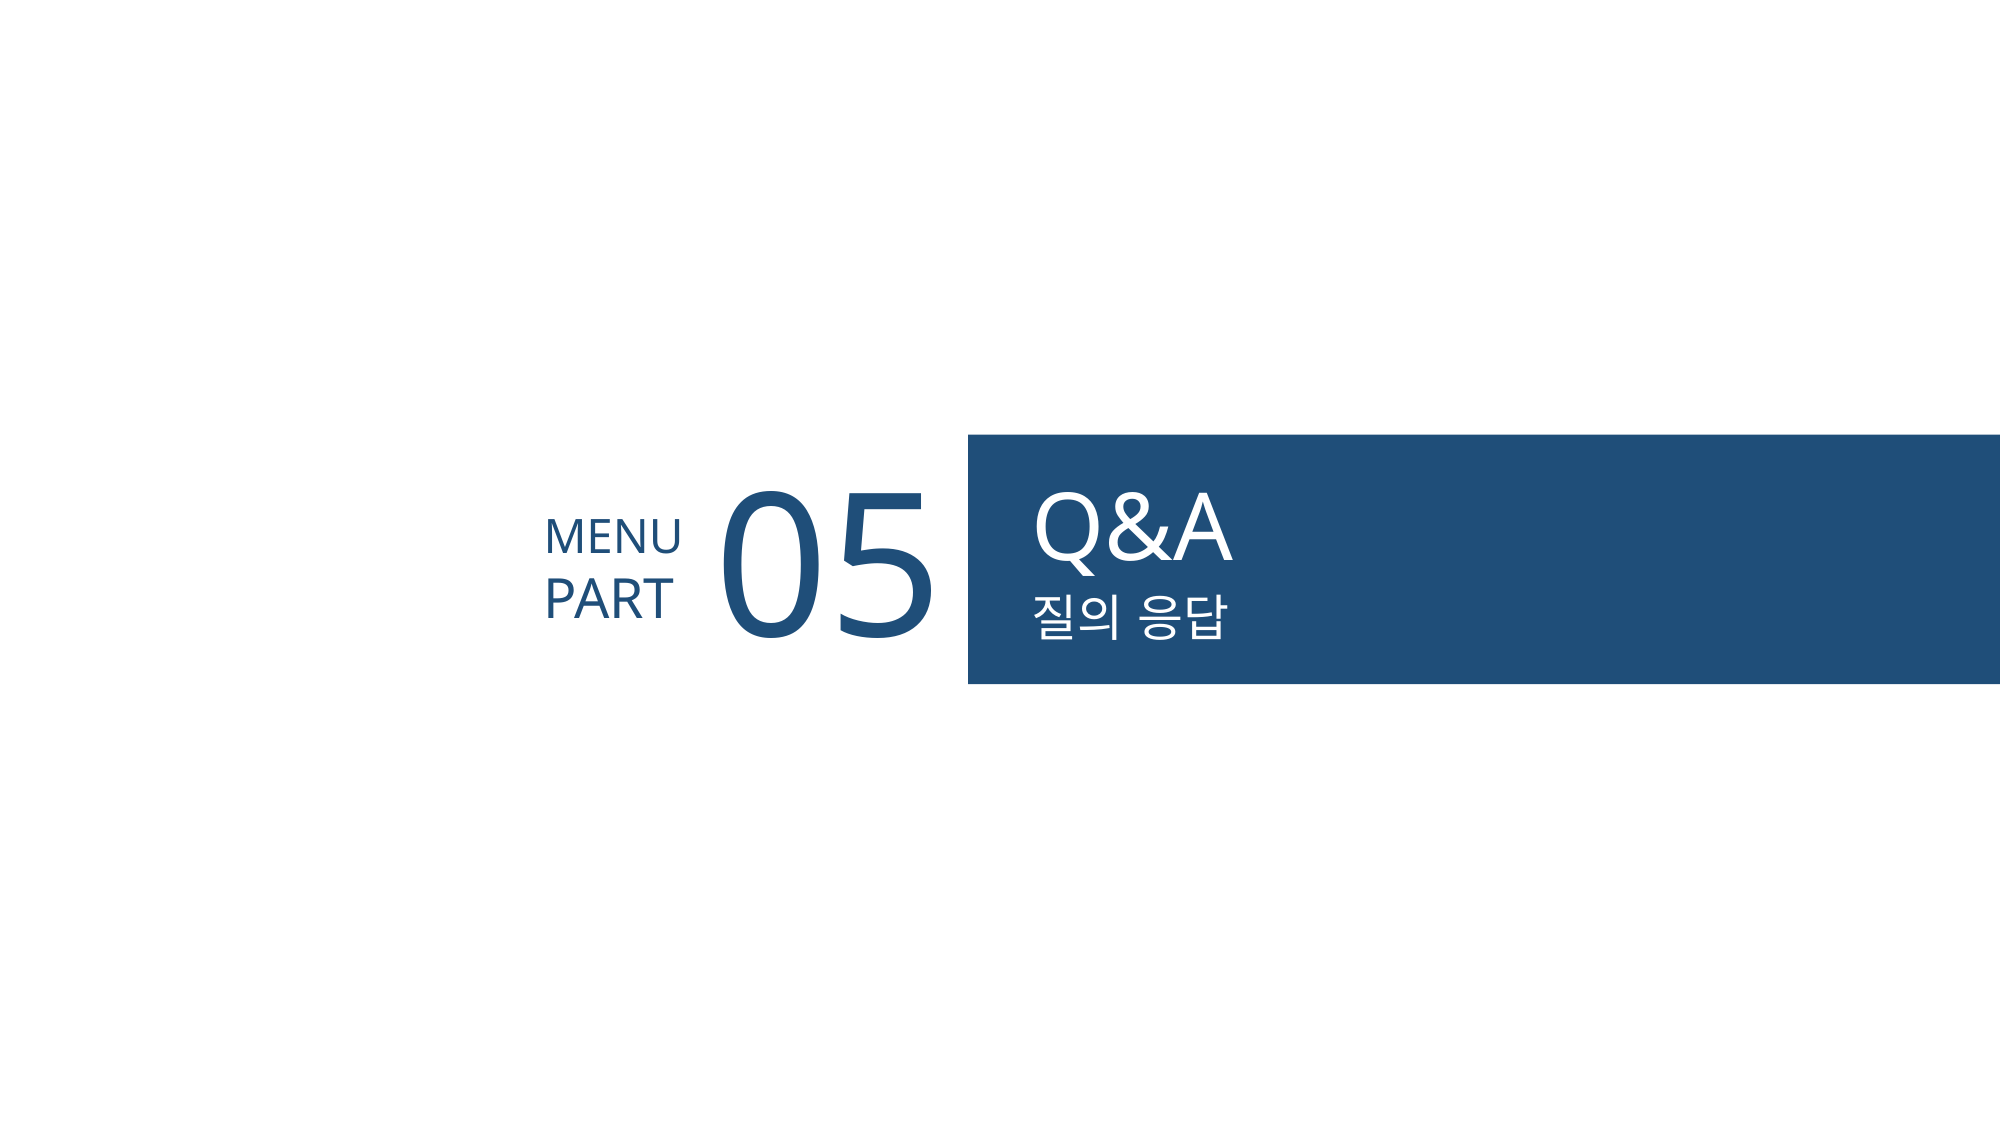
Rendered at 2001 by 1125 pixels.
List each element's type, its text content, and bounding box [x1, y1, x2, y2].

text_box MENU PART [543, 506, 684, 630]
text_box [968, 434, 2000, 685]
text_box 질의 응답 [1031, 593, 1822, 648]
text_box Q&A [1031, 479, 1694, 581]
text_box 05 [714, 436, 944, 677]
